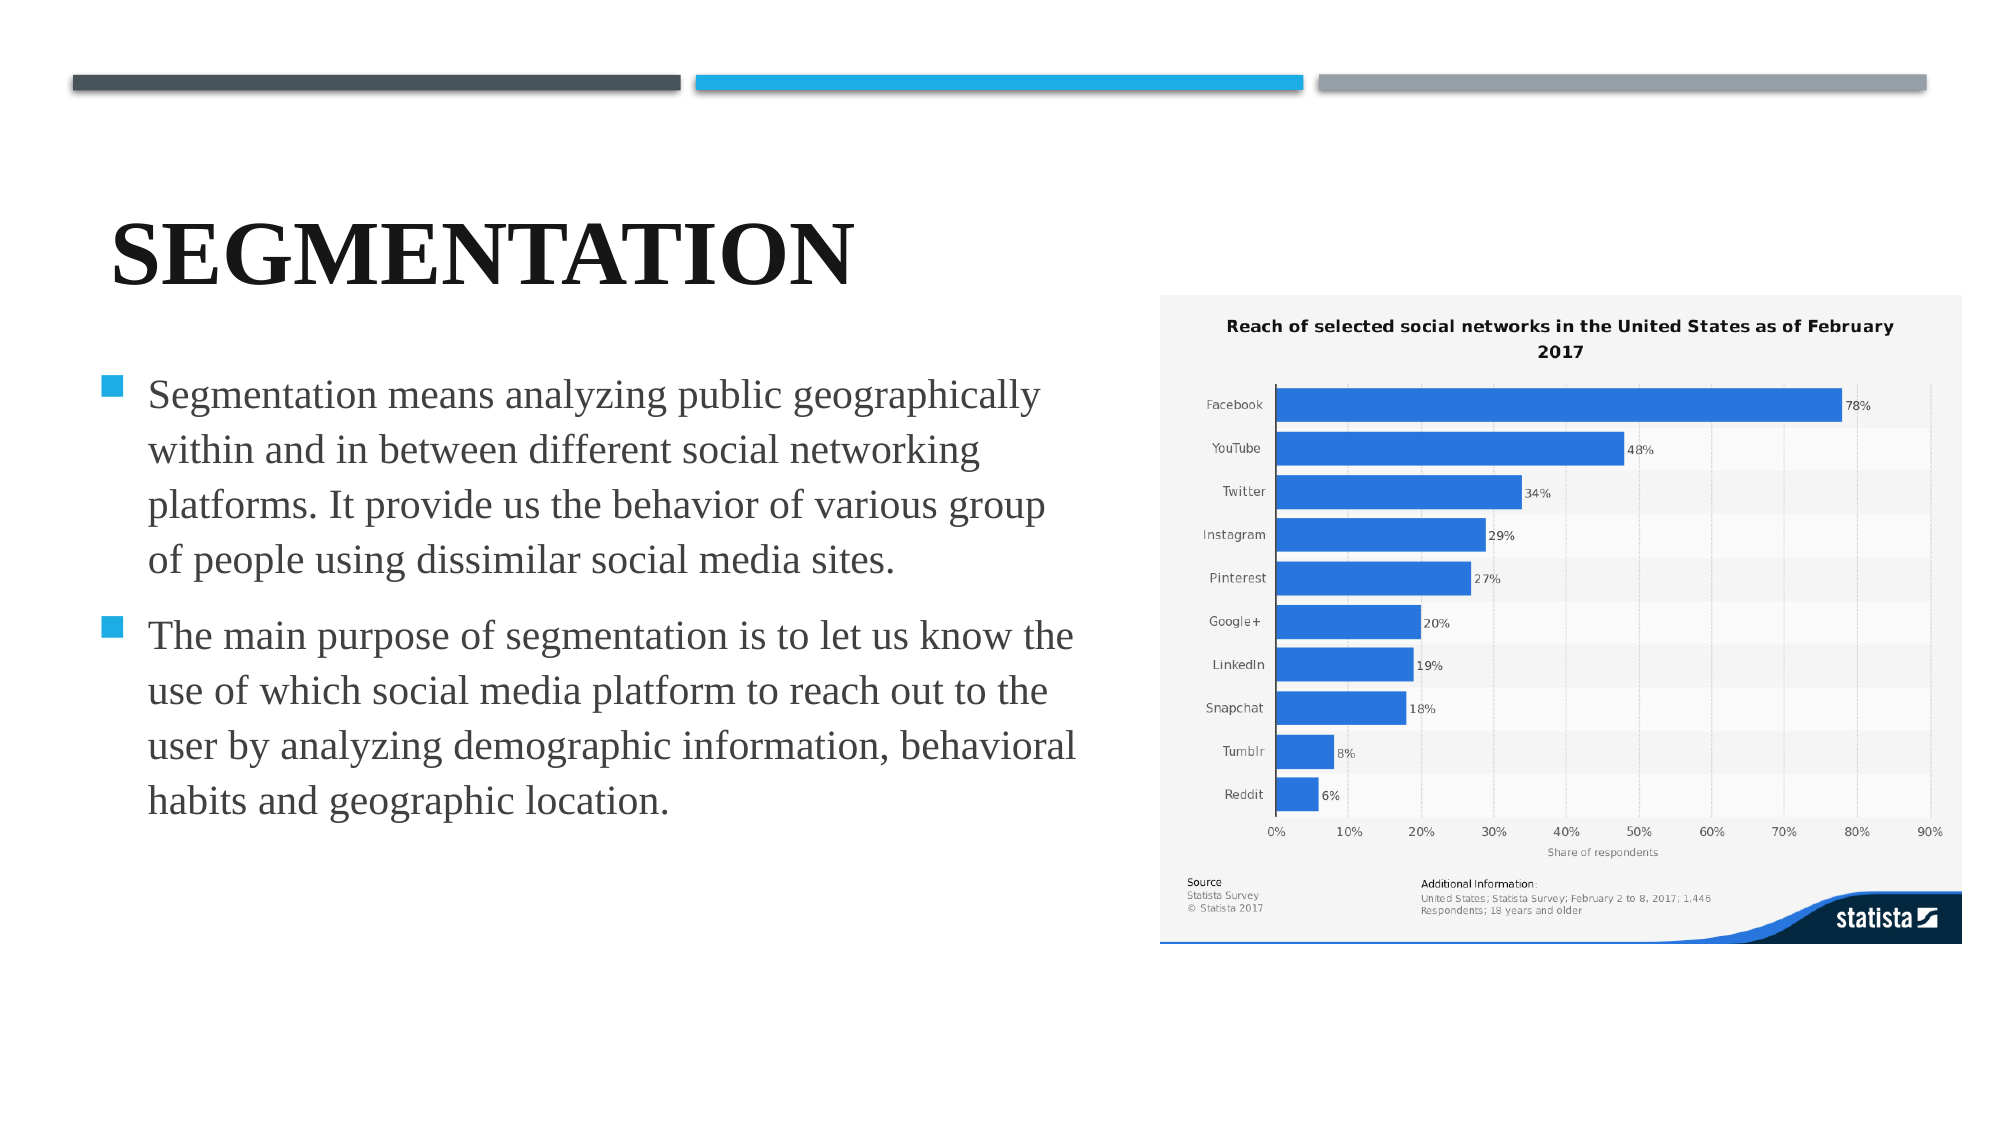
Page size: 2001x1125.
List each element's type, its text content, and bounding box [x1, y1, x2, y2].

picture [1159, 295, 1962, 944]
list Segmentation means analyzing public geographically within and in between different social networking platforms. It provide us the behavior of various group of people using dissimilar social media sites. The main purpose of segmentation is to let us know the use of which social media platform to reach out to the user by analyzing demographic information, behavioral habits and geographic location. [82, 212, 1104, 972]
title Segmentation [95, 115, 1905, 311]
